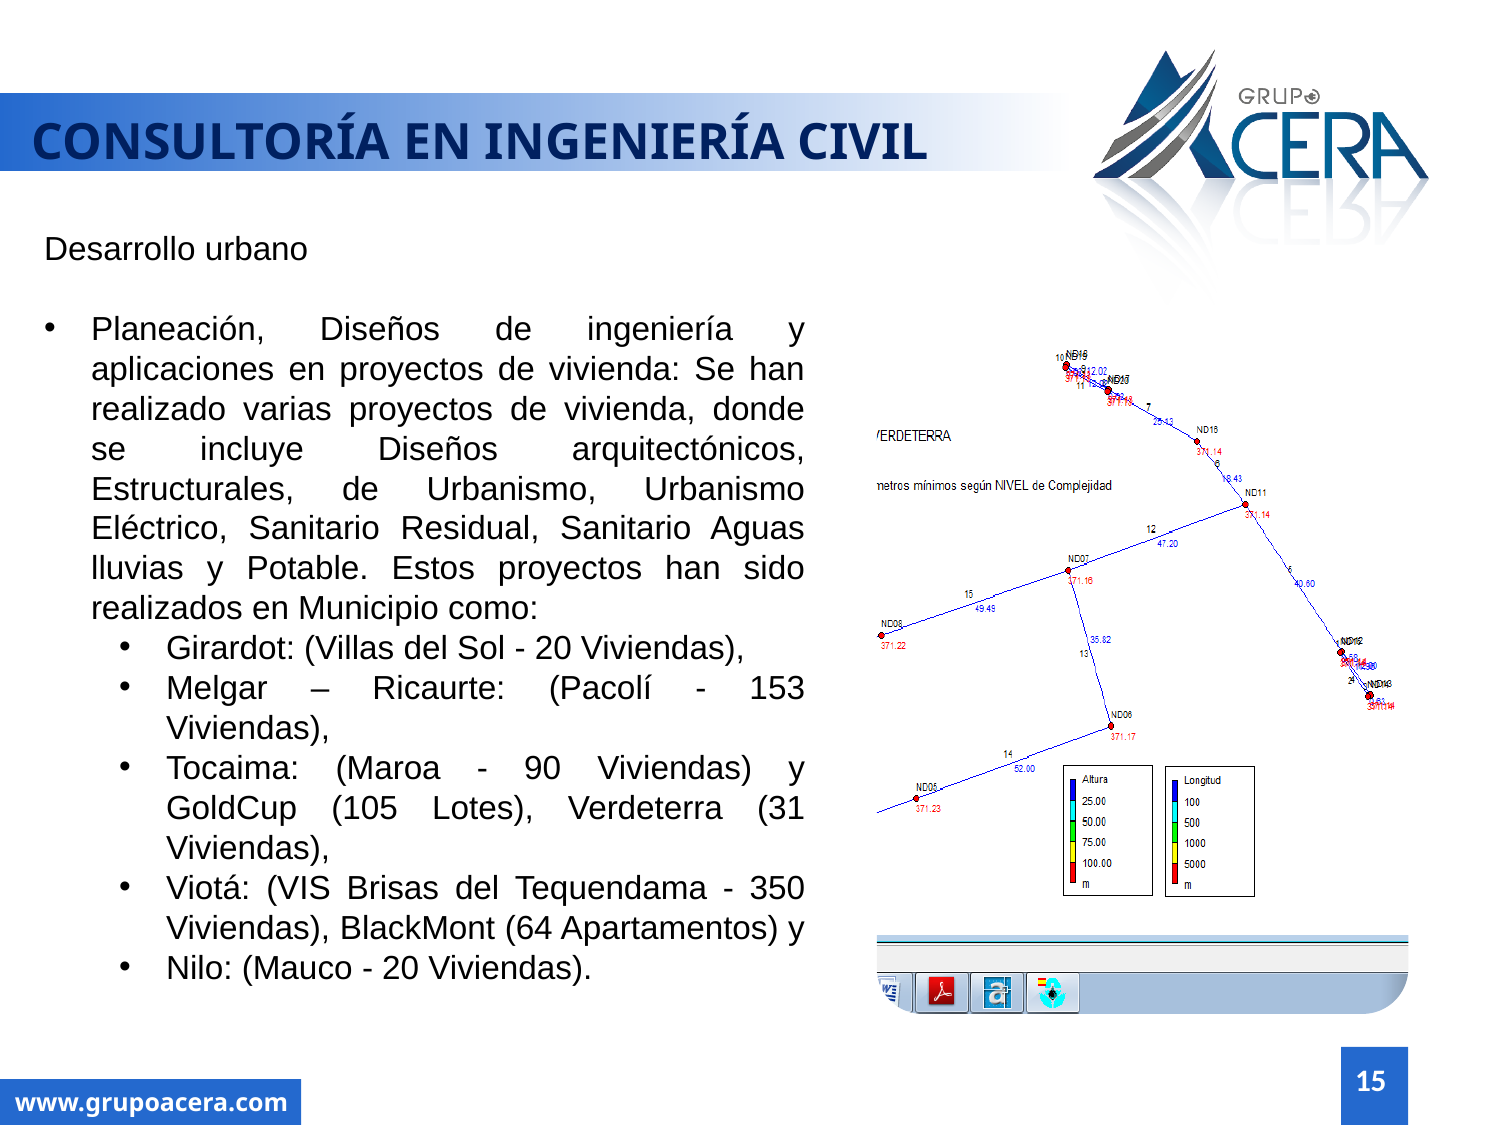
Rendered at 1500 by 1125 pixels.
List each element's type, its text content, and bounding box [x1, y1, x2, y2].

picture [0, 93, 1071, 171]
text_box www.grupoacera.com [0, 1079, 313, 1124]
text_box 15 [1340, 1052, 1402, 1105]
text_box Desarrollo urbano Planeación, Diseños de ingeniería y aplicaciones en proyectos de vivienda: Se han realizado varias proyectos de vivienda, donde se incluye Diseños arquitectónicos, Estructurales, de Urbanismo, Urbanismo Eléctrico, Sanitario Residual, Sanitario Aguas lluvias y Potable. Estos proyectos han sido realizados en Municipio como: Girardot: (Villas del Sol - 20 Viviendas), Melgar – Ricaurte: (Pacolí - 153 Viviendas), Tocaima: (Maroa - 90 Viviendas) y GoldCup (105 Lotes), Verdeterra (31 Viviendas), Viotá: (VIS Brisas del Tequendama - 350 Viviendas), BlackMont (64 Apartamentos) y Nilo: (Mauco - 20 Viviendas). [29, 219, 821, 994]
text_box [1339, 1045, 1410, 1125]
picture [1092, 49, 1430, 308]
picture [876, 340, 1409, 1015]
